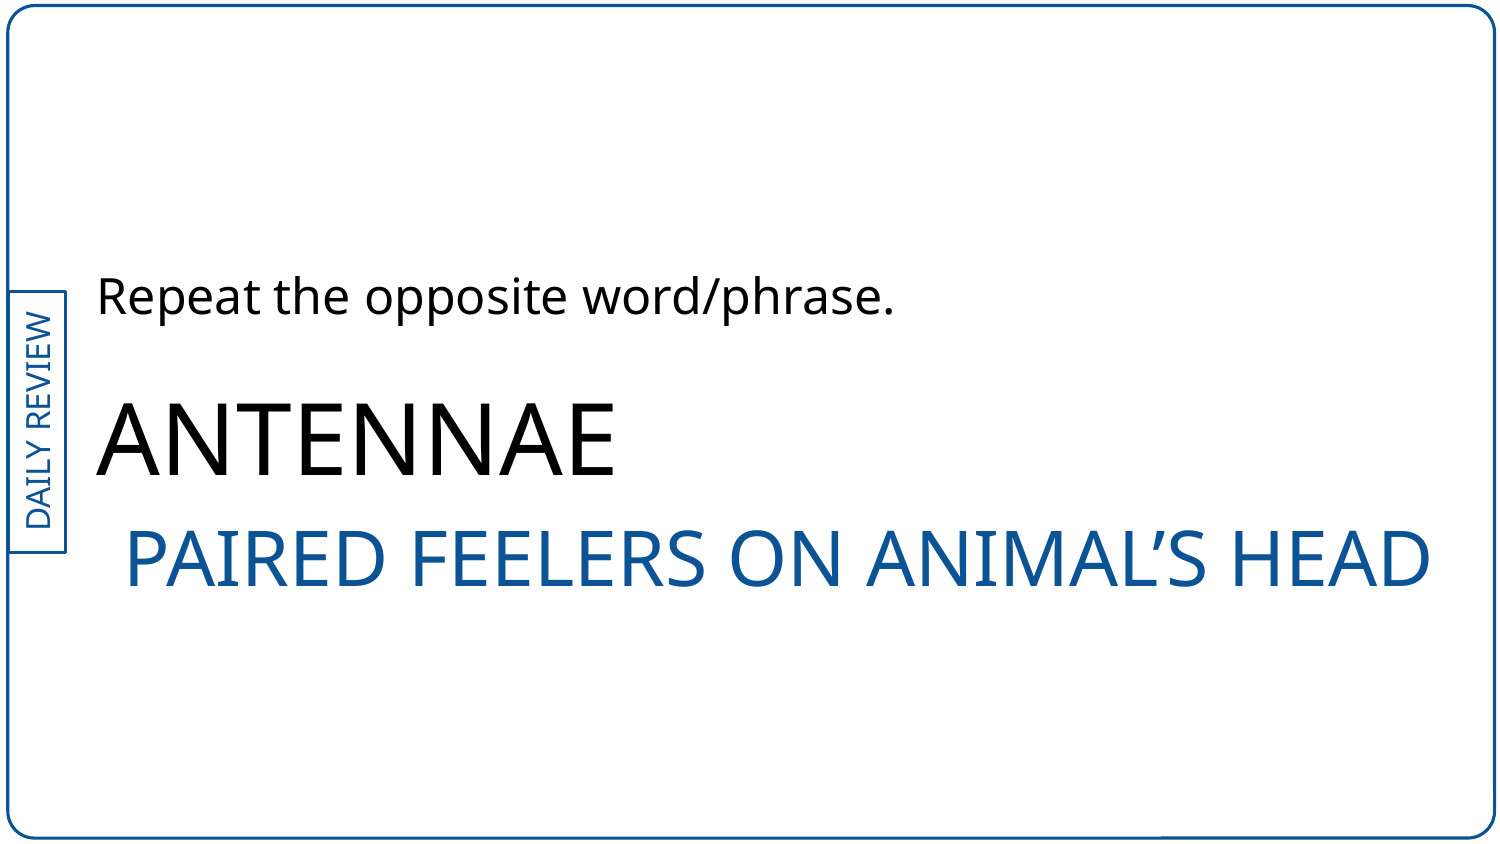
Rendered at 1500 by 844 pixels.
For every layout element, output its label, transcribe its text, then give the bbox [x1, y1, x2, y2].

list Repeat the opposite word/phrase. ANTENNAE PAIRED FEELERS ON ANIMAL’S HEAD [81, 92, 1470, 765]
